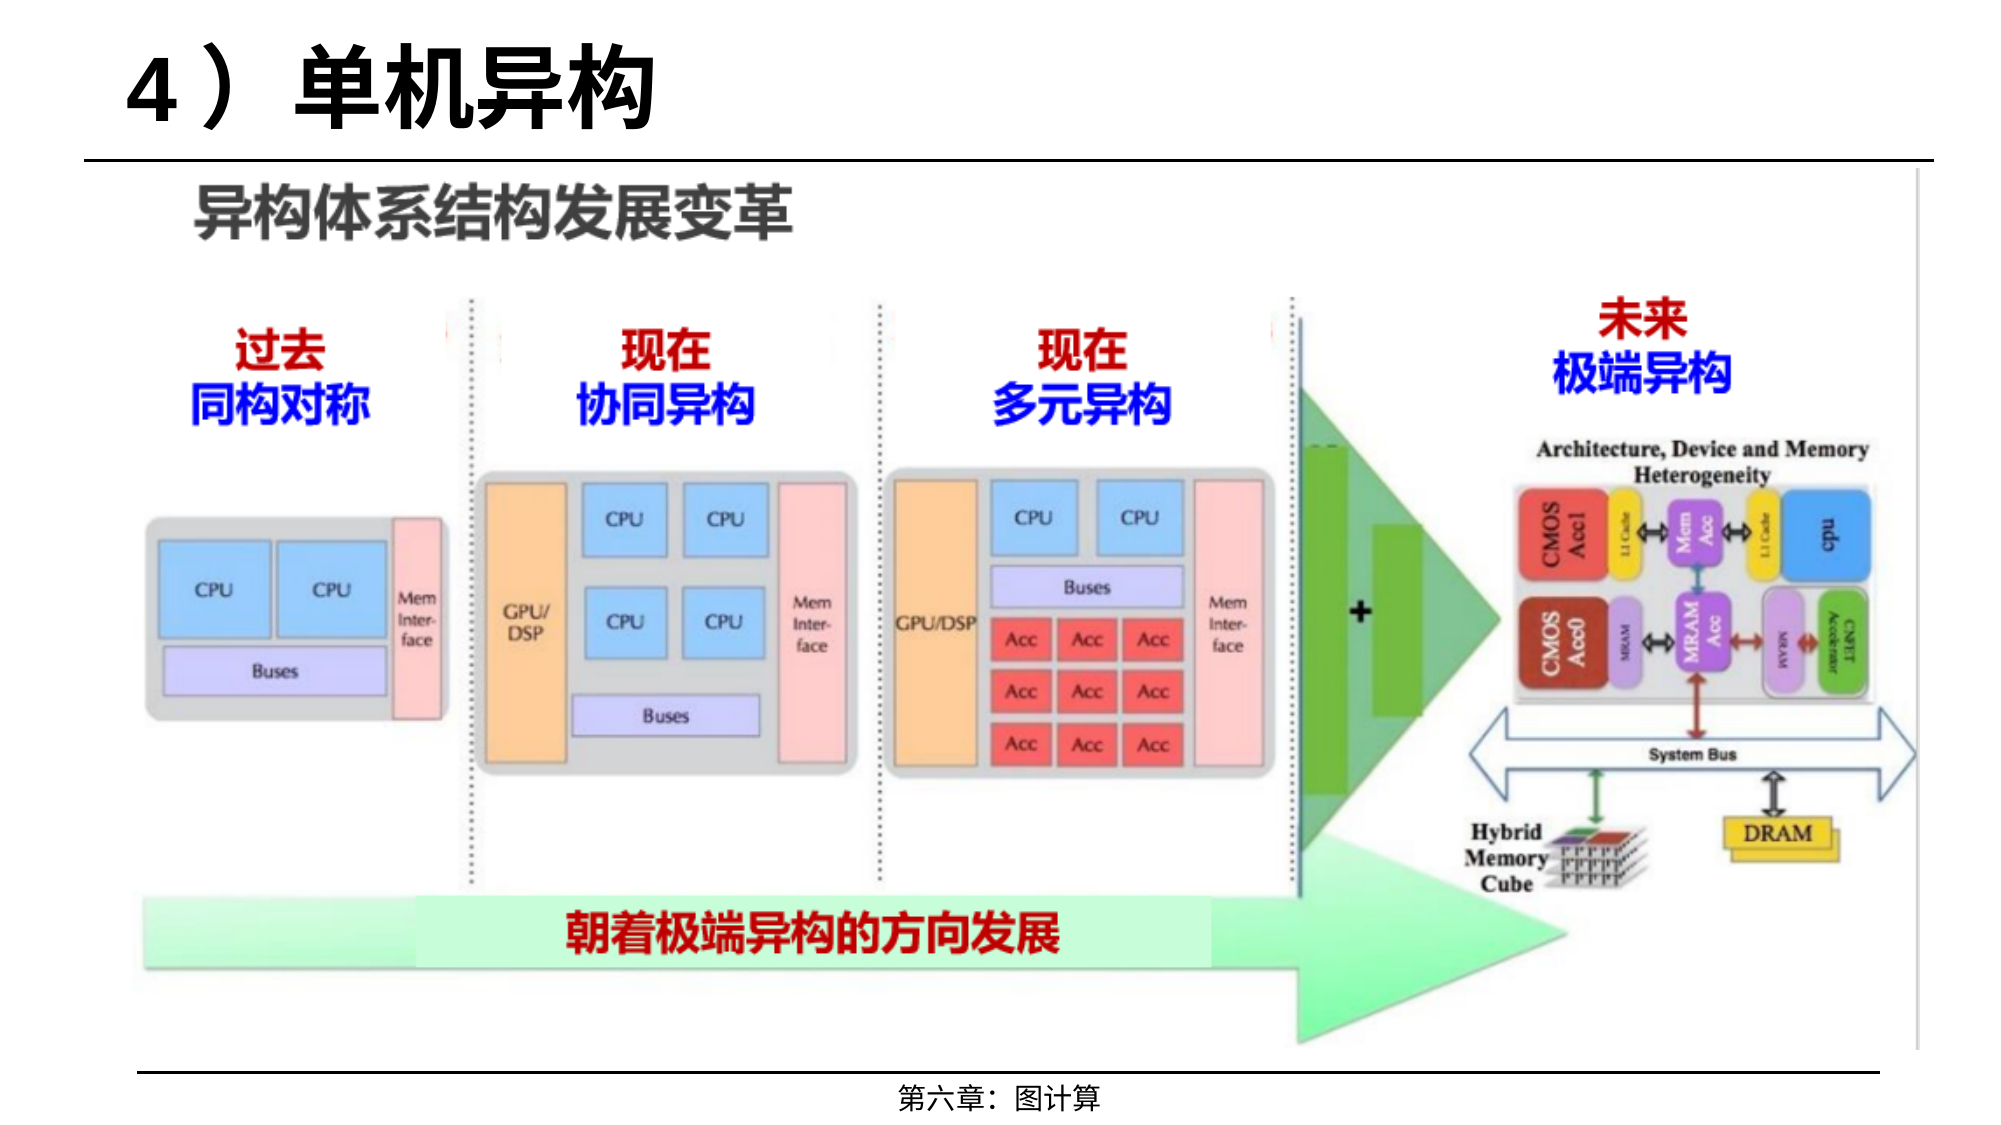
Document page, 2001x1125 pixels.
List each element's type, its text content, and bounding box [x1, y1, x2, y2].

title 4）单机异构 [111, 22, 1905, 161]
picture [126, 168, 1920, 1050]
